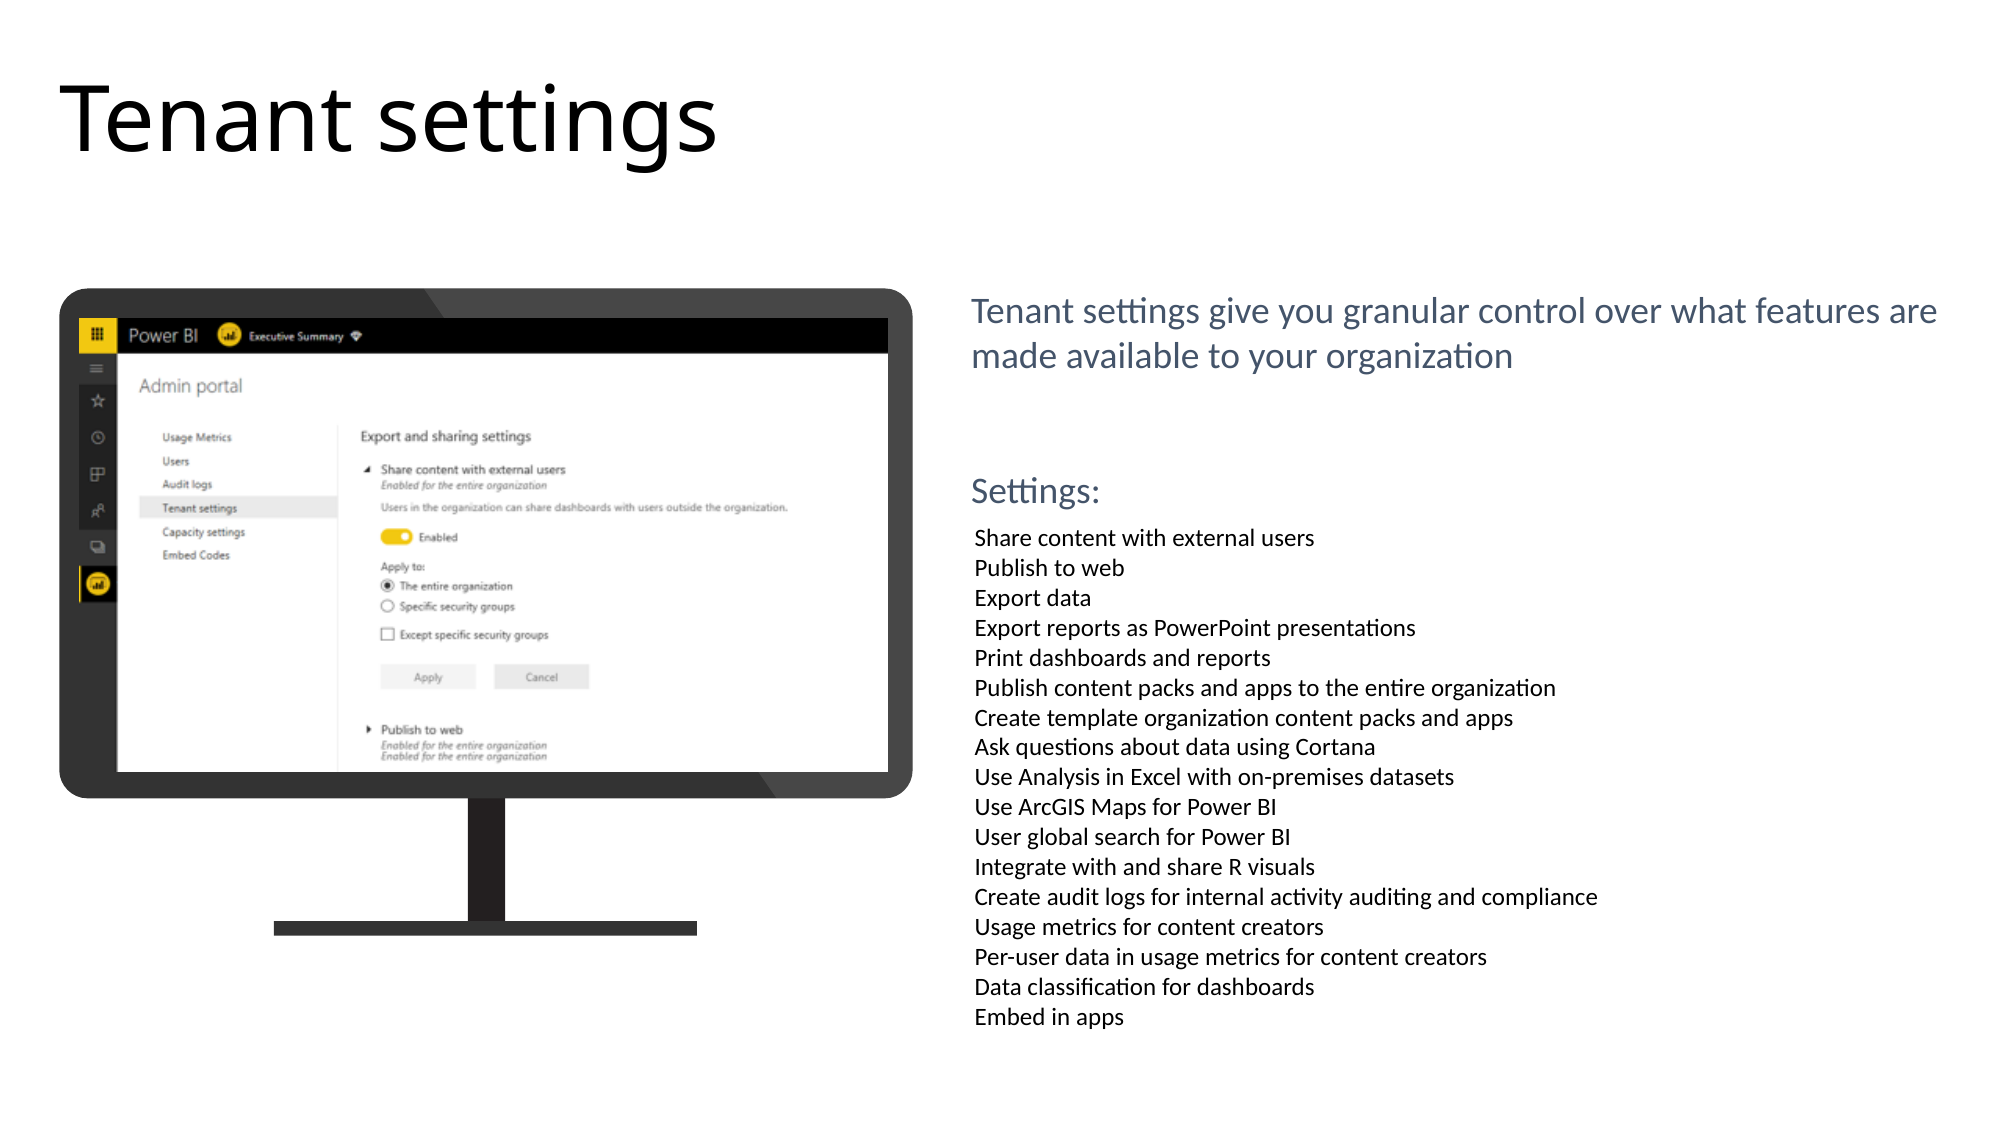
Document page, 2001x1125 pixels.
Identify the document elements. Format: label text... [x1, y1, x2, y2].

text_box Share content with external users Publish to web Export data Export reports as PowerPoint presentations Print dashboards and reports Publish content packs and apps to the entire organization Create template organization content packs and apps Ask questions about data using Cortana Use Analysis in Excel with on-premises datasets Use ArcGIS Maps for Power BI User global search for Power BI Integrate with and share R visuals Create audit logs for internal activity auditing and compliance Usage metrics for content creators Per-user data in usage metrics for content creators Data classification for dashboards Embed in apps [959, 513, 1801, 1038]
picture [79, 317, 888, 773]
title Tenant settings [44, 47, 1957, 196]
text_box Tenant settings give you granular control over what features are made available to your organization Settings: [956, 279, 1957, 519]
text_box [467, 799, 506, 921]
text_box [273, 921, 697, 936]
text_box [59, 288, 776, 799]
text_box [423, 288, 913, 799]
